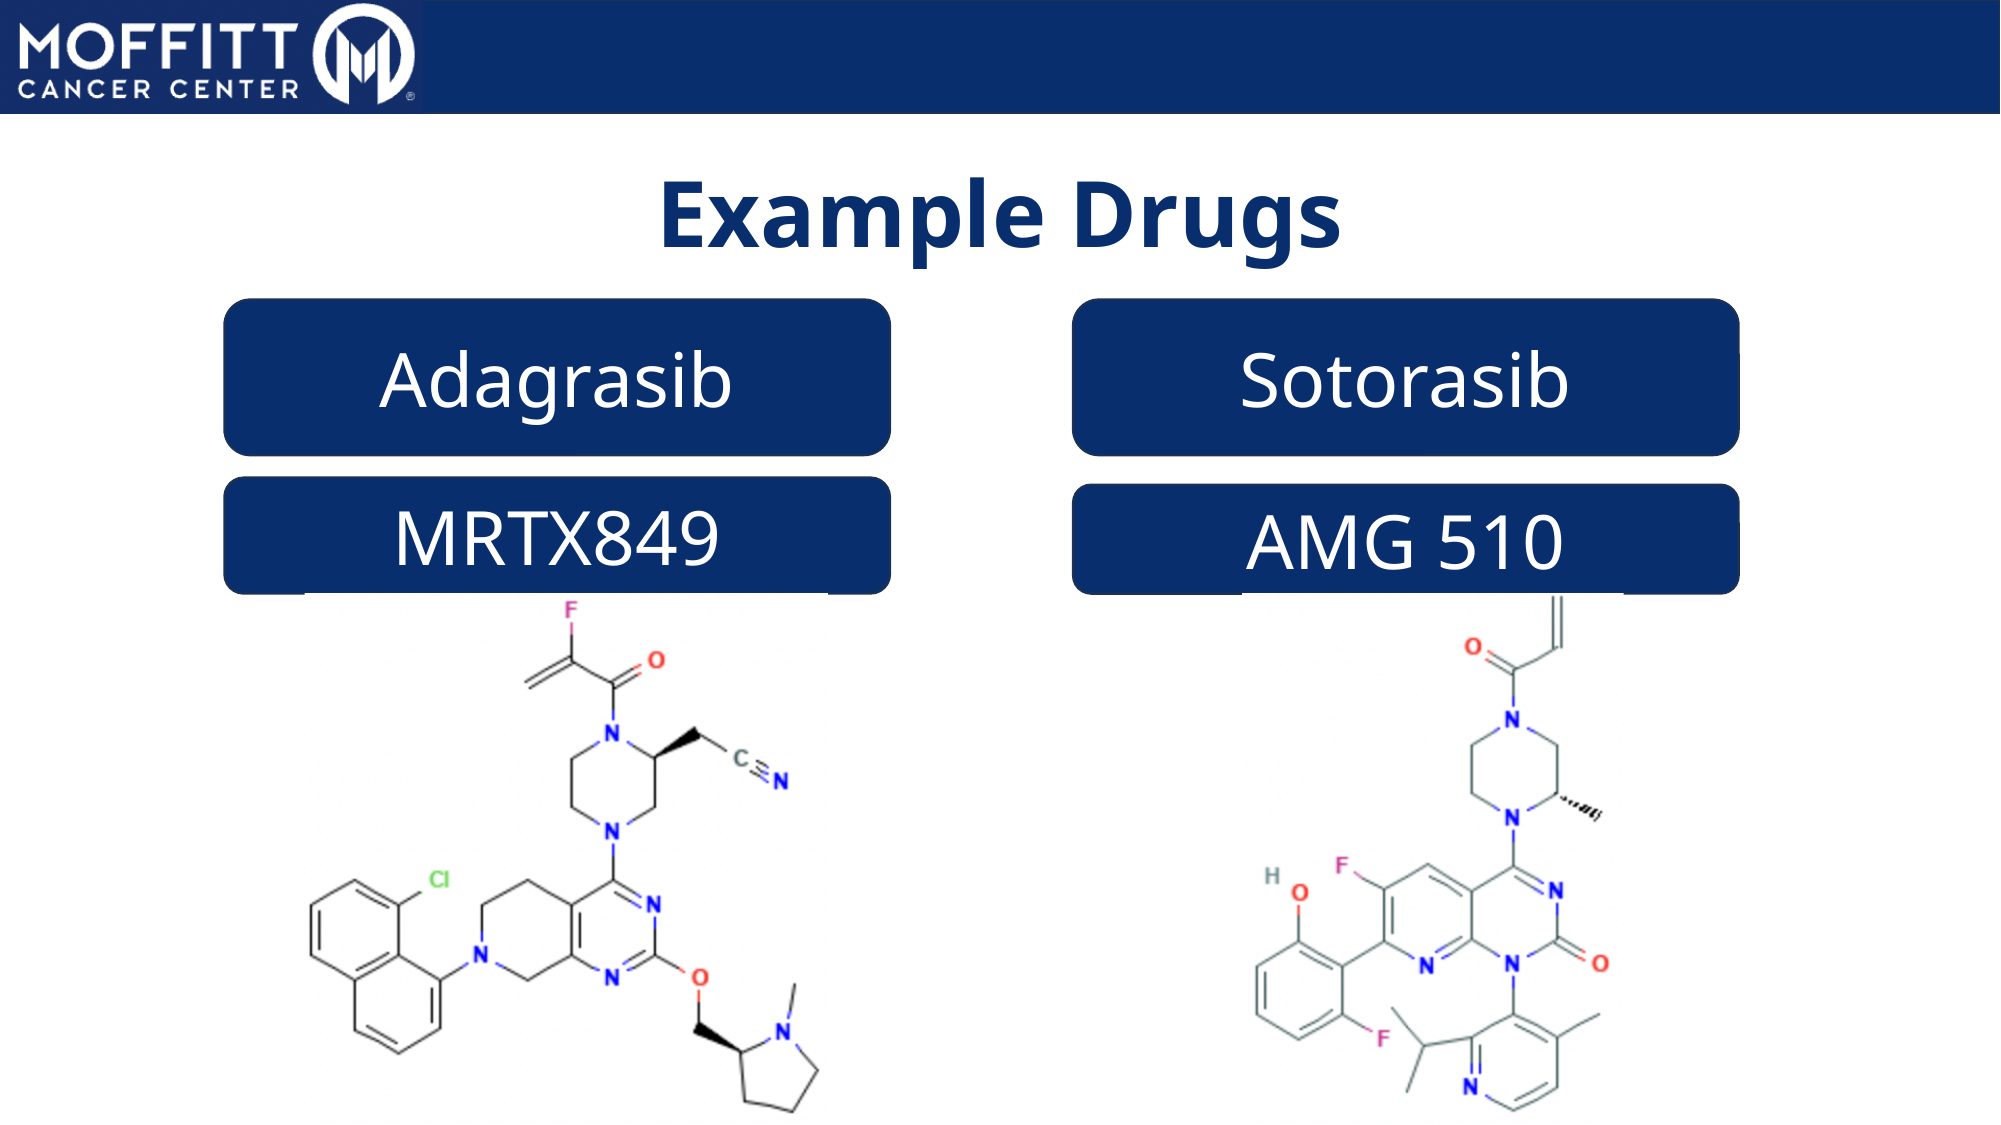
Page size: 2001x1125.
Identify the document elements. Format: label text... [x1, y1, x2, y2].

title Example Drugs [137, 114, 1863, 278]
picture [1242, 593, 1624, 1125]
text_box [0, 0, 2000, 114]
text_box MRTX849 [223, 476, 892, 595]
text_box AMG 510 [1071, 483, 1740, 595]
text_box Sotorasib [1071, 298, 1740, 457]
picture [304, 593, 828, 1124]
text_box Adagrasib [223, 298, 892, 457]
